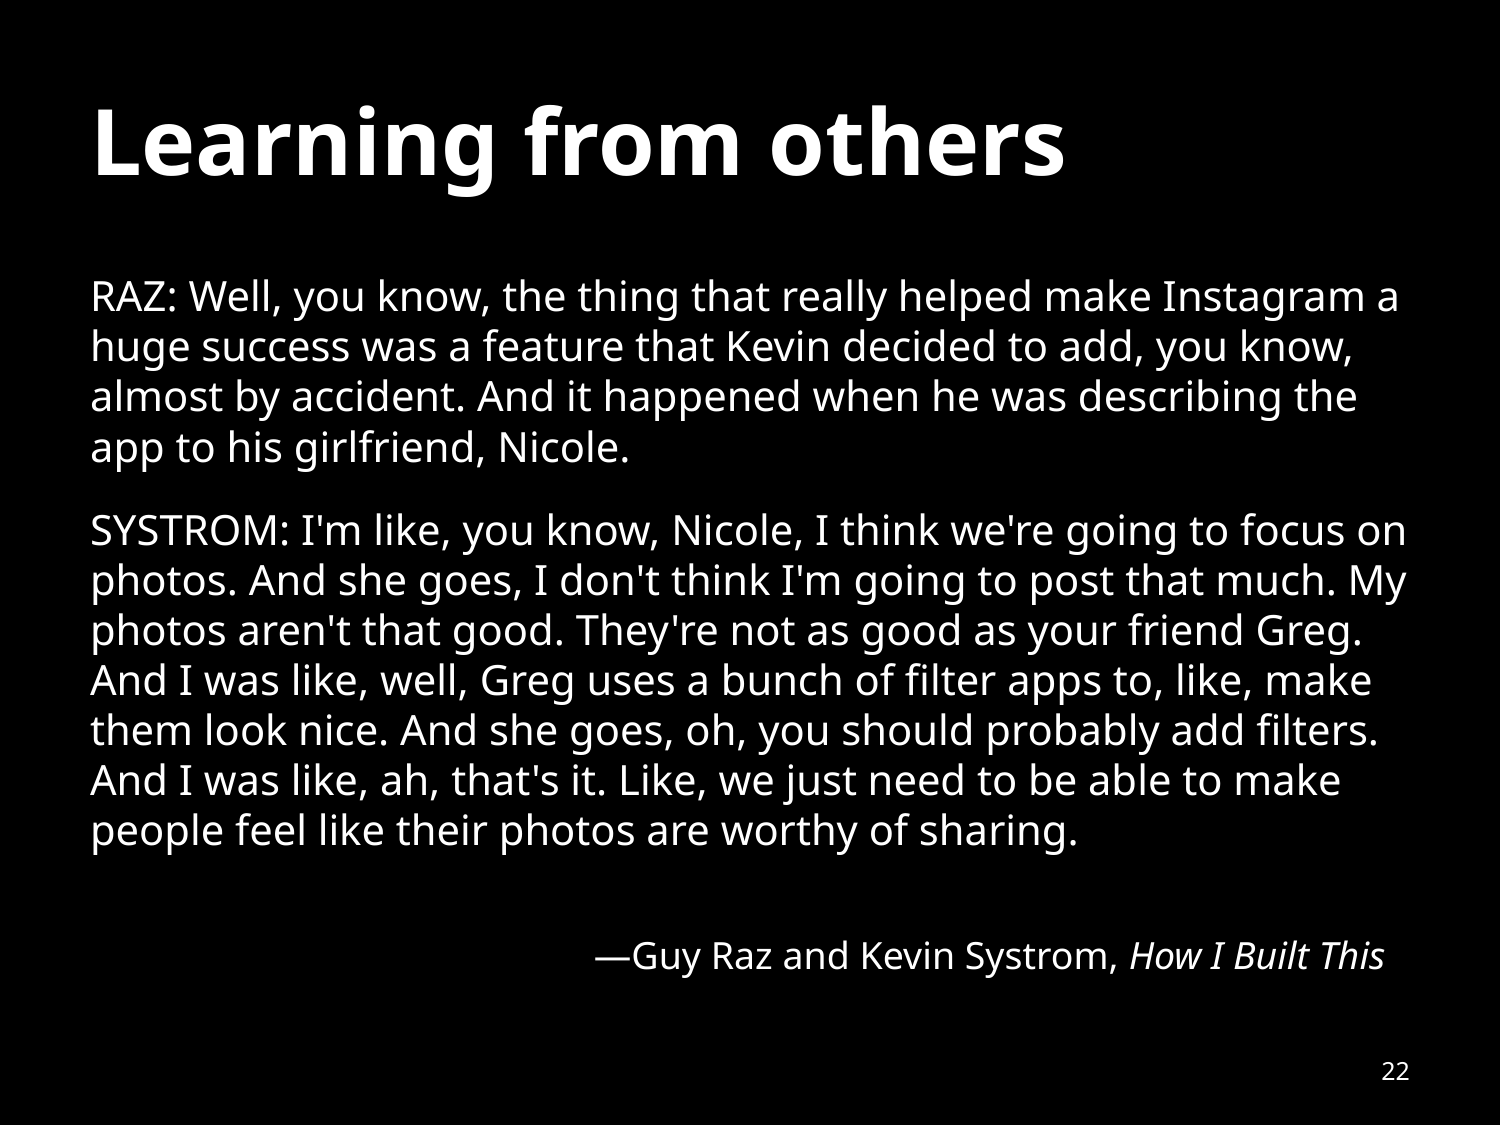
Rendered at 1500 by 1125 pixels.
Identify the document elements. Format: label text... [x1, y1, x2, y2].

slide_number 22 [1074, 1042, 1425, 1103]
text_box —Guy Raz and Kevin Systrom, How I Built This [579, 924, 1401, 985]
list RAZ: Well, you know, the thing that really helped make Instagram a huge success was a feature that Kevin decided to add, you know, almost by accident. And it happened when he was describing the app to his girlfriend, Nicole. SYSTROM: I'm like, you know, Nicole, I think we're going to focus on photos. And she goes, I don't think I'm going to post that much. My photos aren't that good. They're not as good as your friend Greg. And I was like, well, Greg uses a bunch of filter apps to, like, make them look nice. And she goes, oh, you should probably add filters. And I was like, ah, that's it. Like, we just need to be able to make people feel like their photos are worthy of sharing. [75, 262, 1425, 1092]
title Learning from others [75, 45, 1425, 233]
